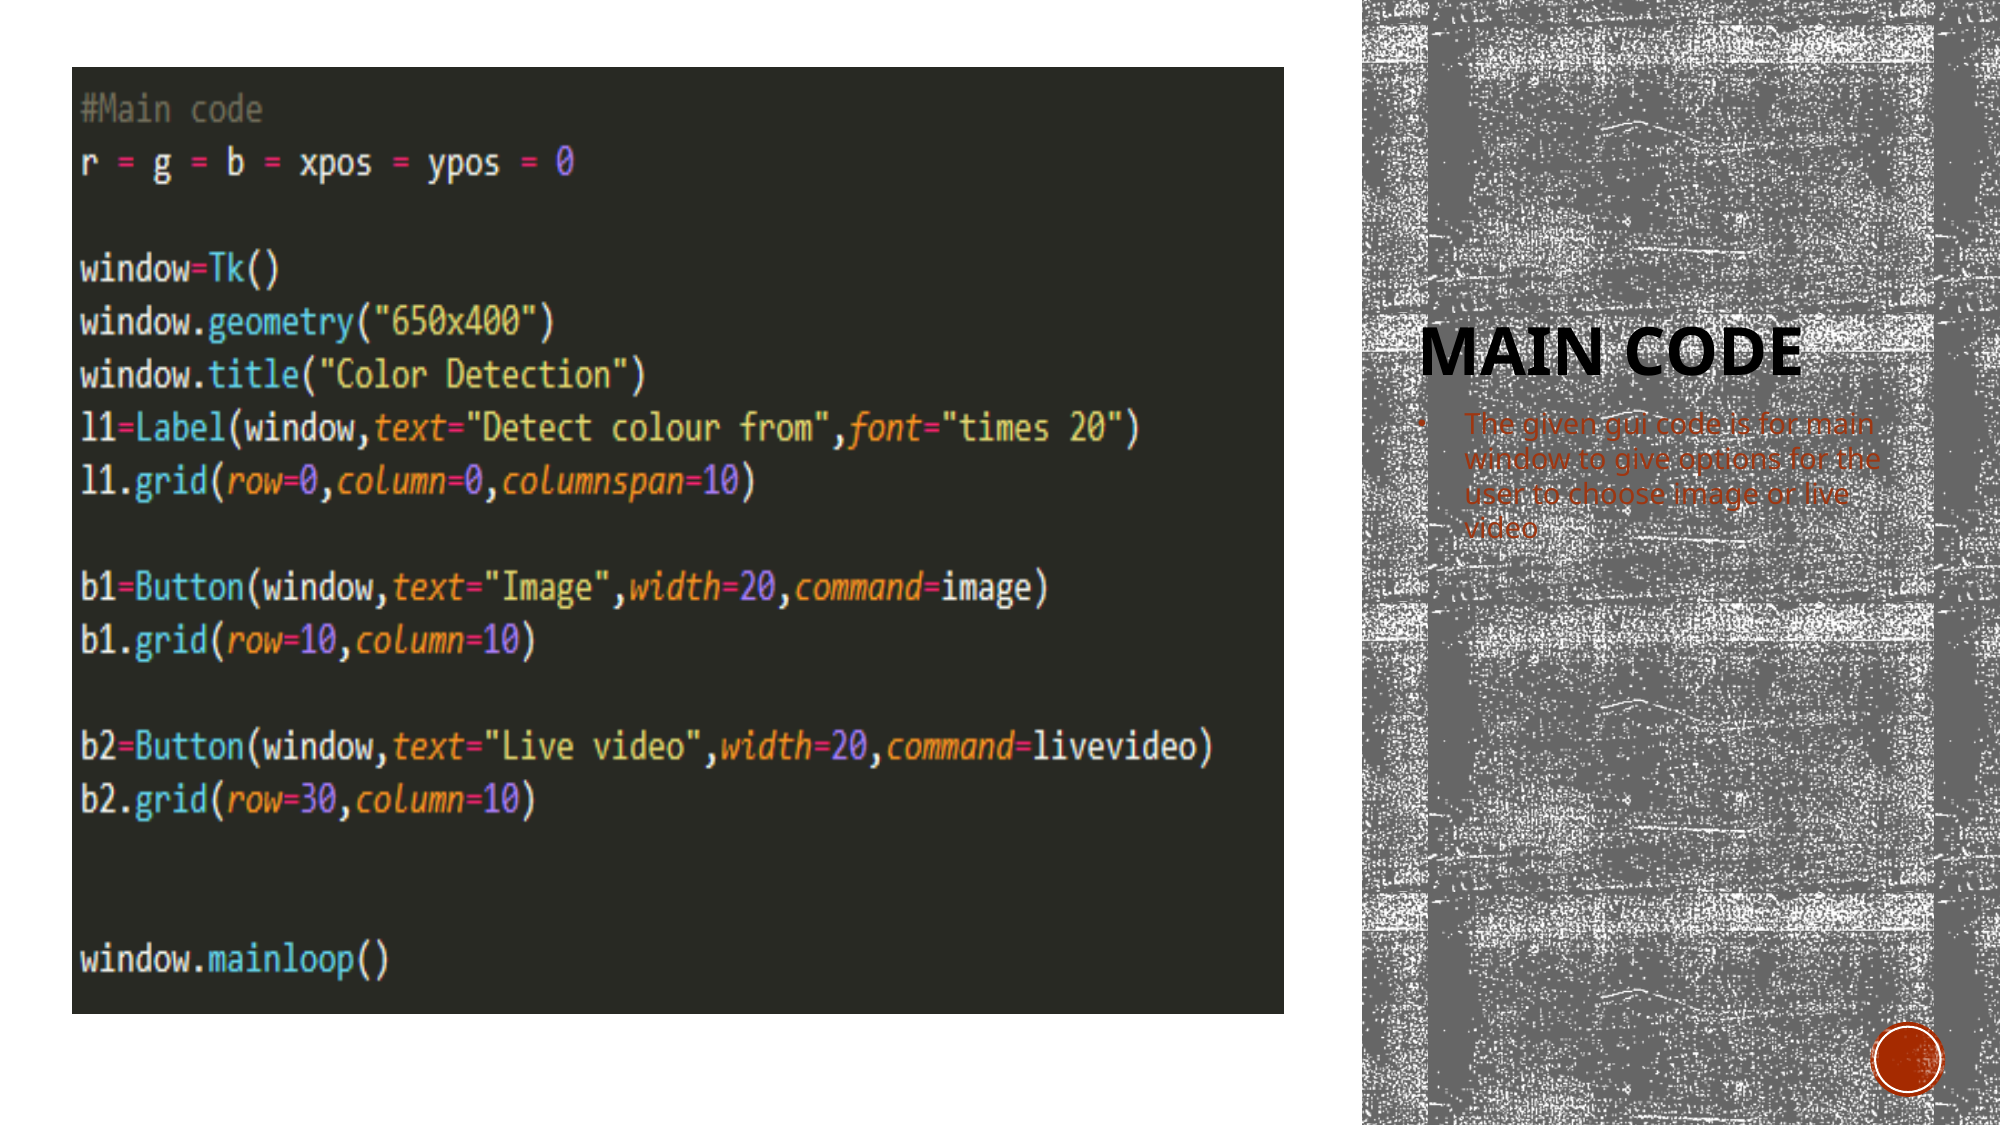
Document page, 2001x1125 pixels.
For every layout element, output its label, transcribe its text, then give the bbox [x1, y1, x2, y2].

list The given gui code is for main window to give options for the user to choose image or live video [1402, 397, 1928, 938]
title Main code [1402, 112, 1928, 397]
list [75, 71, 1282, 1012]
